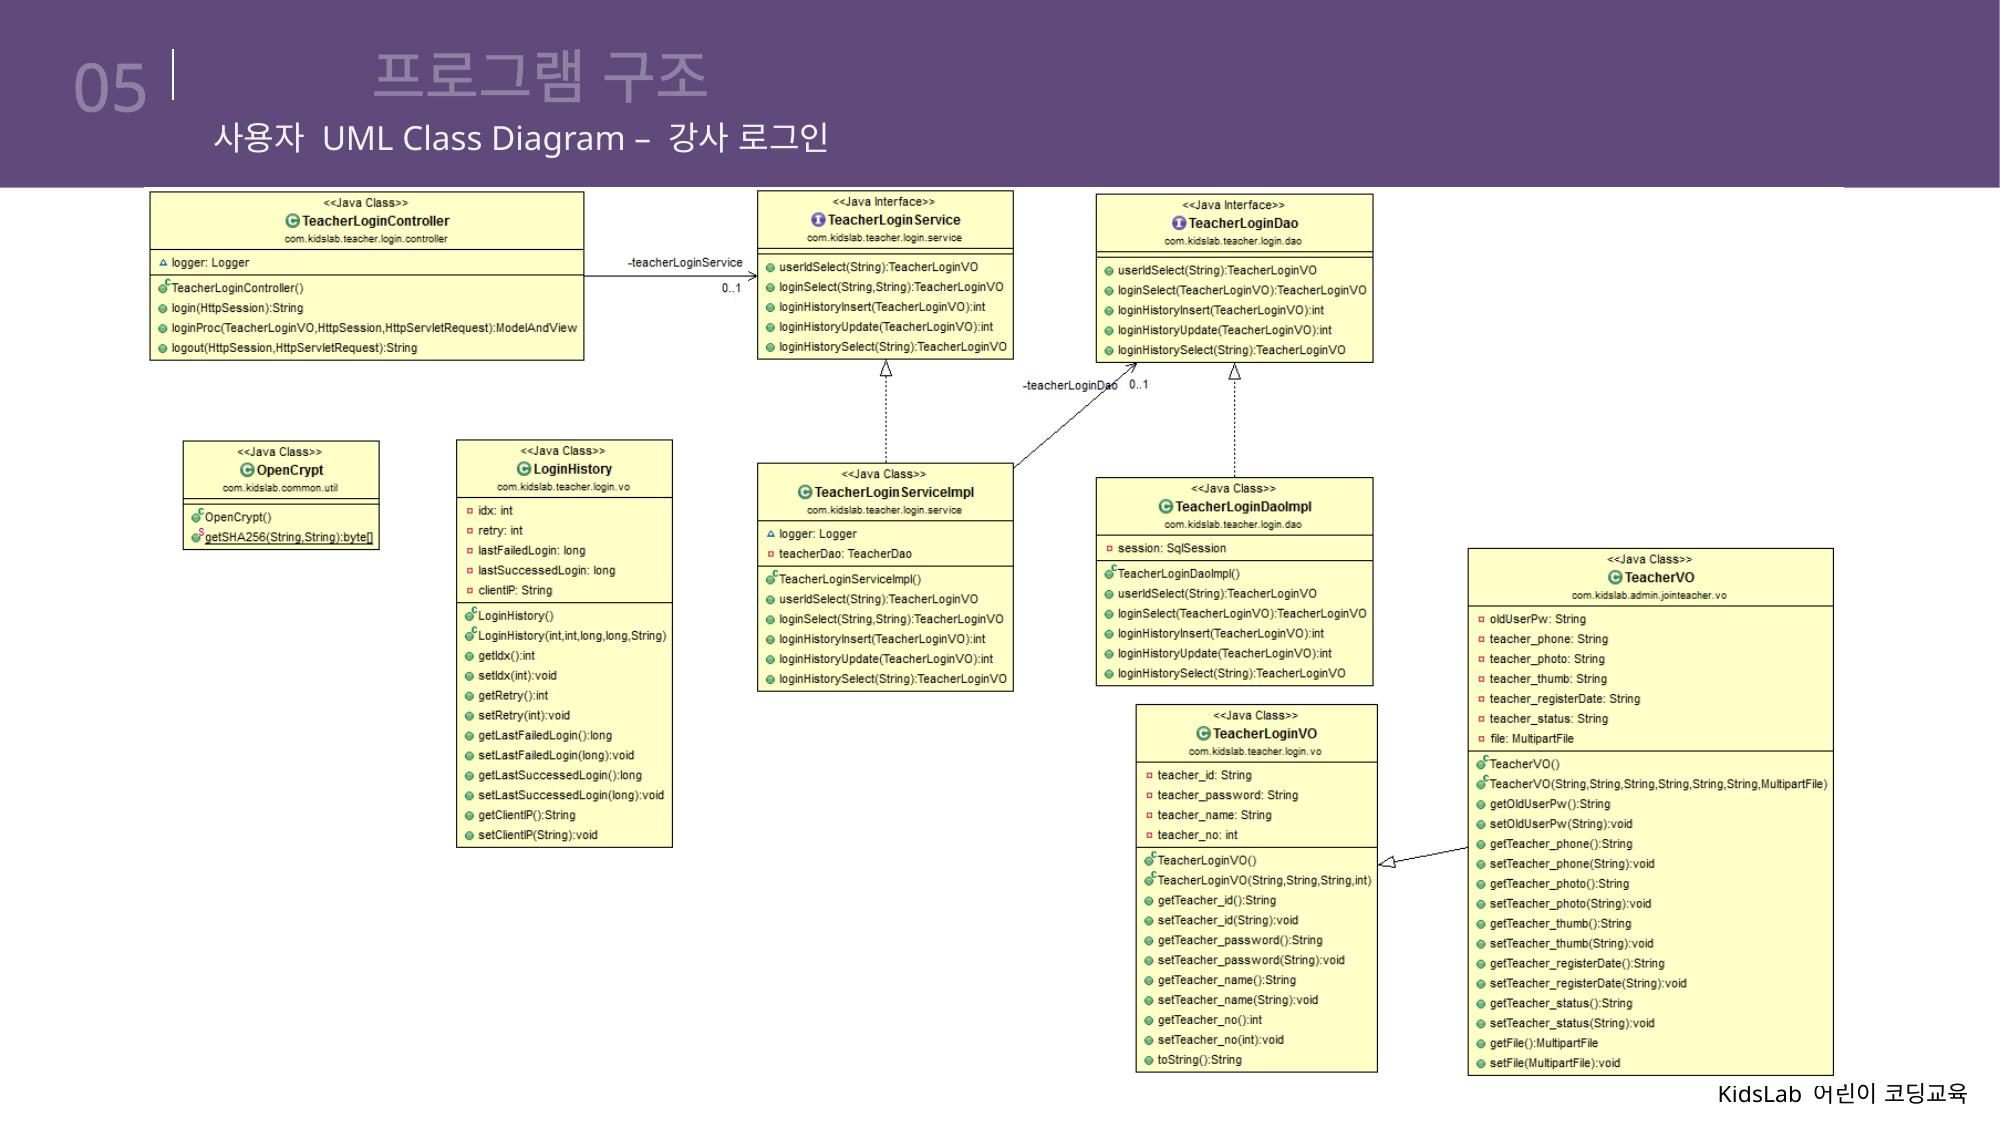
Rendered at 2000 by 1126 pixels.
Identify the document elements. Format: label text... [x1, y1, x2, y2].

list 사용자 UML Class Diagram – 강사 로그인 [198, 118, 883, 155]
title 프로그램 구조 [198, 35, 883, 114]
list 05 [57, 37, 199, 116]
picture [144, 187, 1844, 1087]
